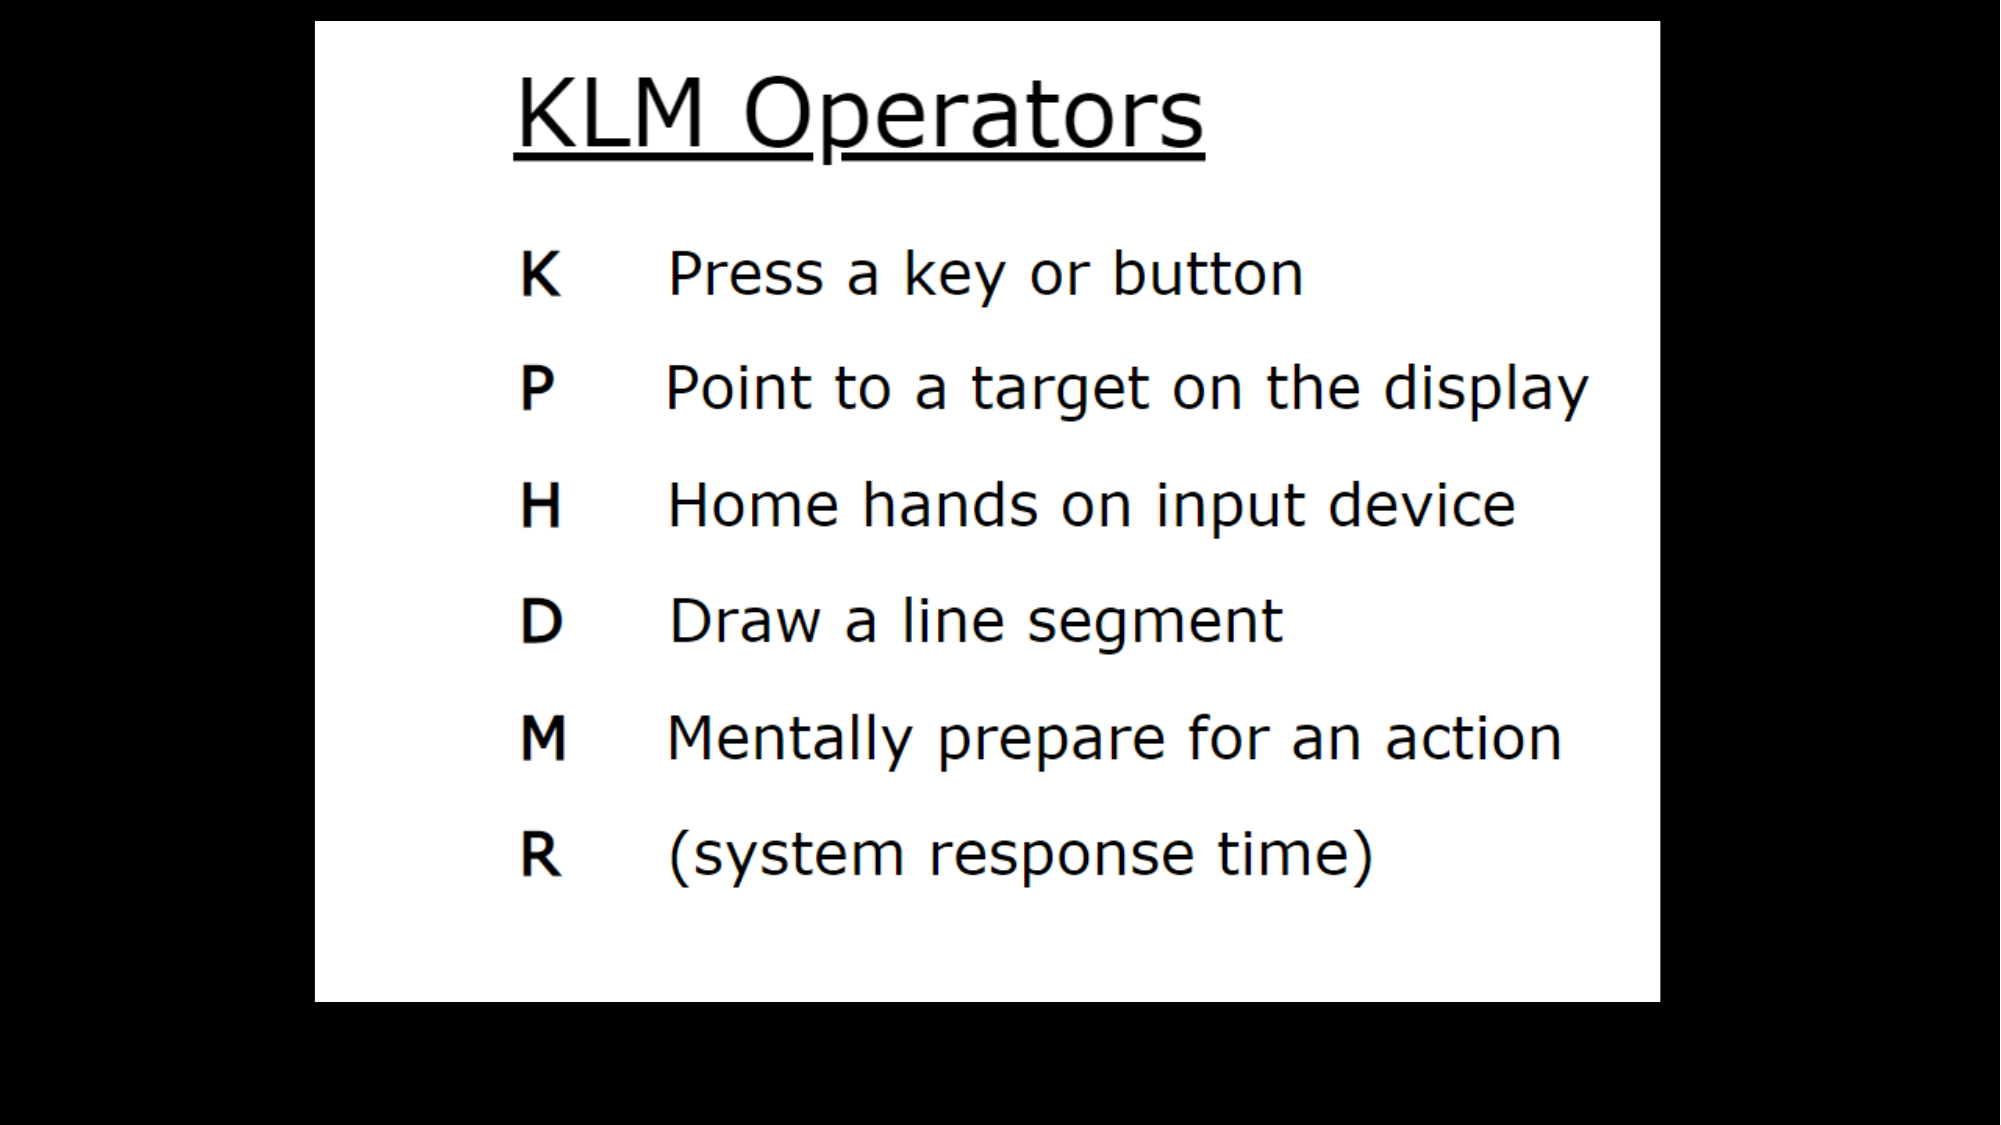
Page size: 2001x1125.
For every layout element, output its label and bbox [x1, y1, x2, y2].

picture [314, 21, 1661, 1002]
